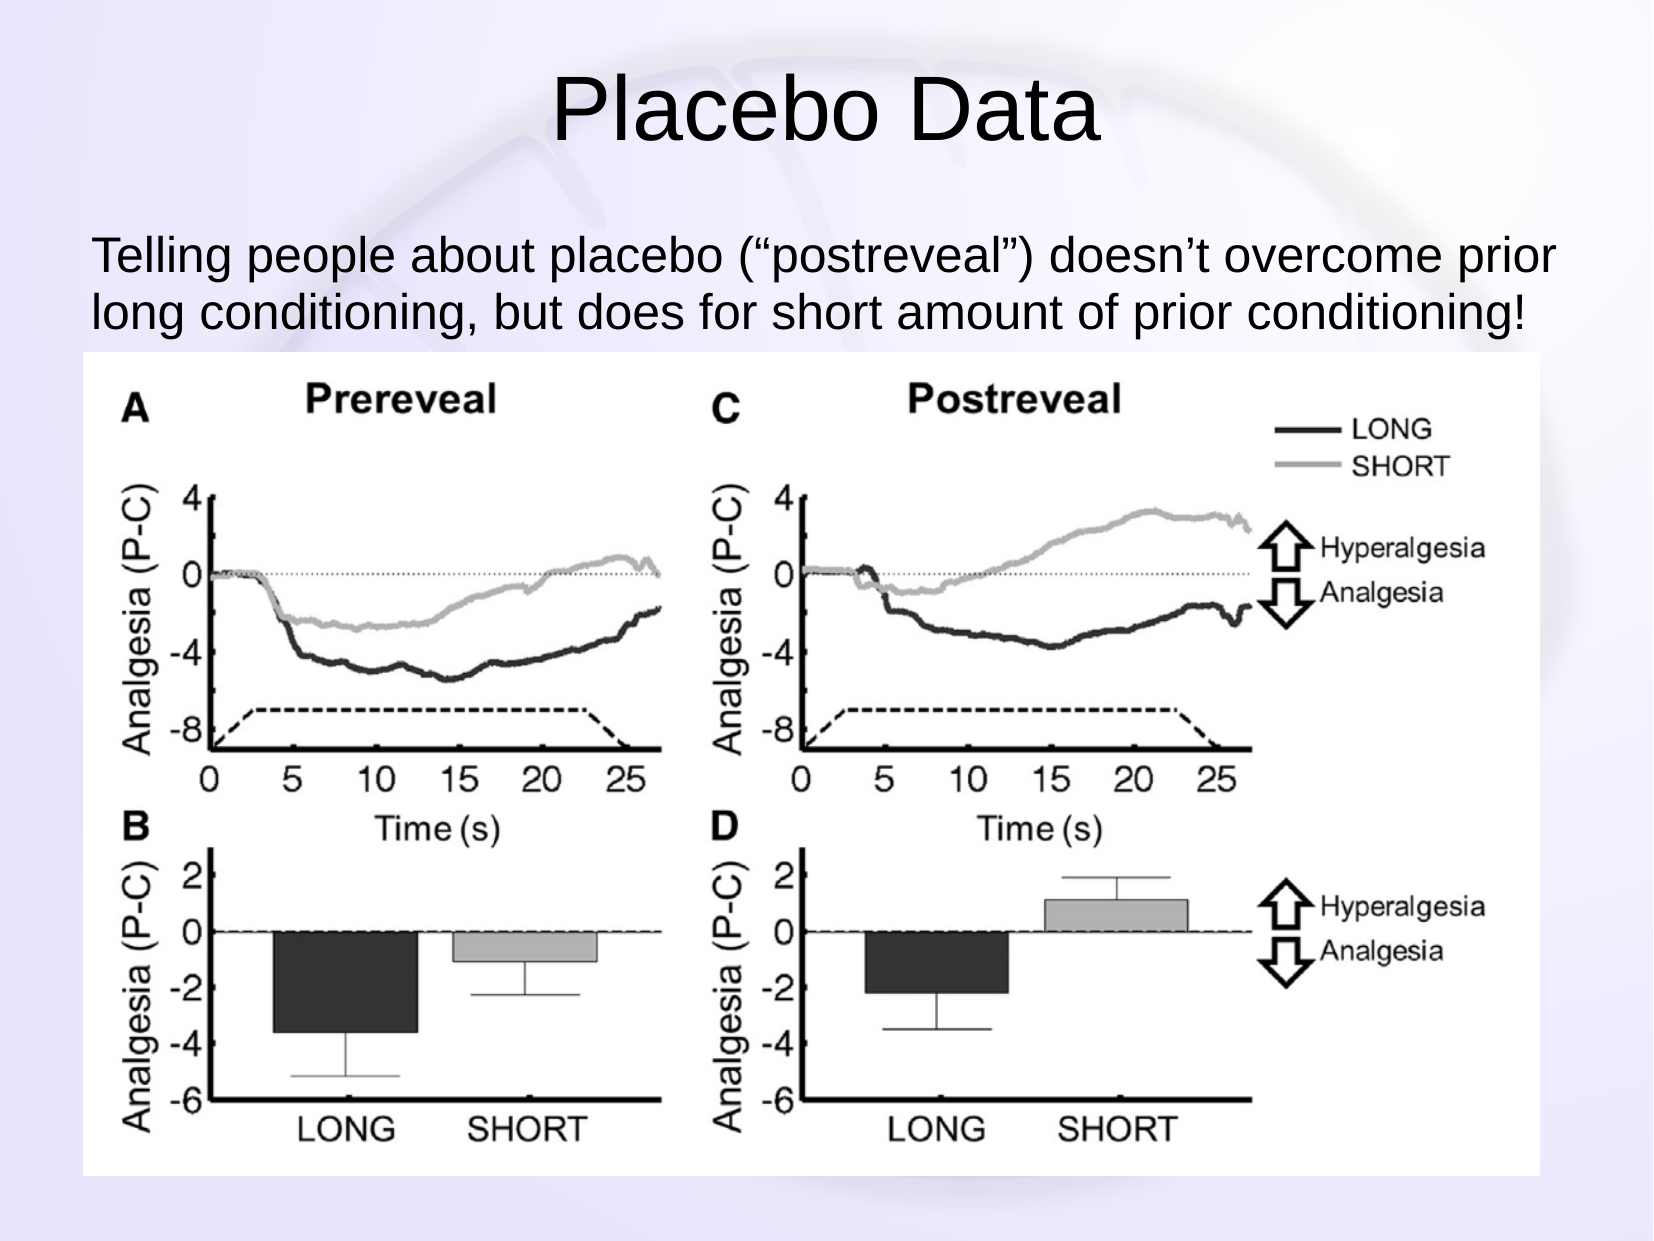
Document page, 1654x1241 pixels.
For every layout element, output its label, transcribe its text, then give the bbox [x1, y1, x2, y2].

title Placebo Data [82, 49, 1571, 171]
picture [0, 0, 1654, 1241]
text_box Telling people about placebo (“postreveal”) doesn’t overcome prior long conditioning, but does for short amount of prior conditioning! [76, 220, 1589, 348]
